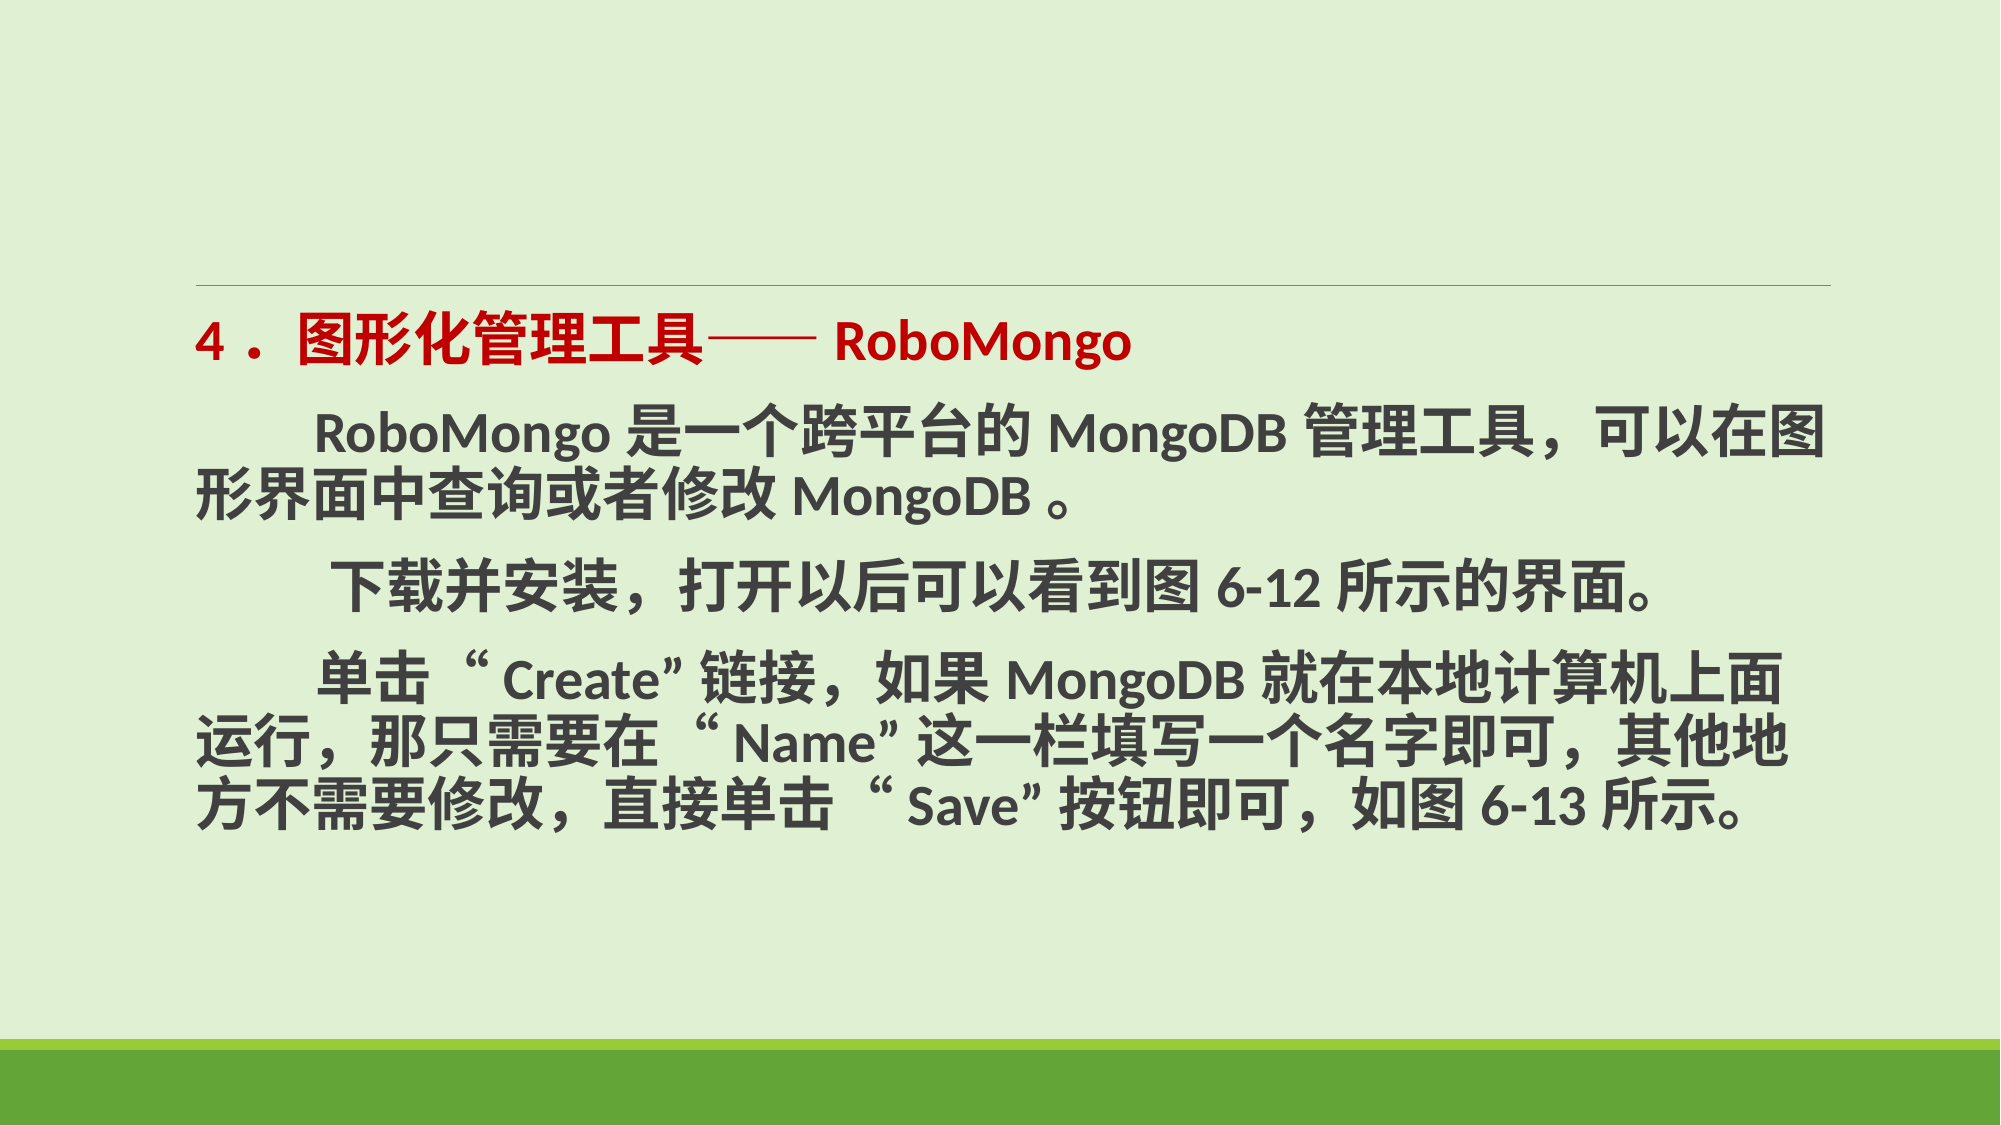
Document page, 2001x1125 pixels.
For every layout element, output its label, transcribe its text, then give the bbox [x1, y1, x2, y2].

list 4．图形化管理工具——RoboMongo RoboMongo是一个跨平台的MongoDB管理工具，可以在图形界面中查询或者修改MongoDB。 下载并安装，打开以后可以看到图6-12所示的界面。 单击“Create”链接，如果MongoDB就在本地计算机上面运行，那只需要在“Name”这一栏填写一个名字即可，其他地方不需要修改，直接单击“Save”按钮即可，如图6-13所示。 [180, 302, 1830, 963]
